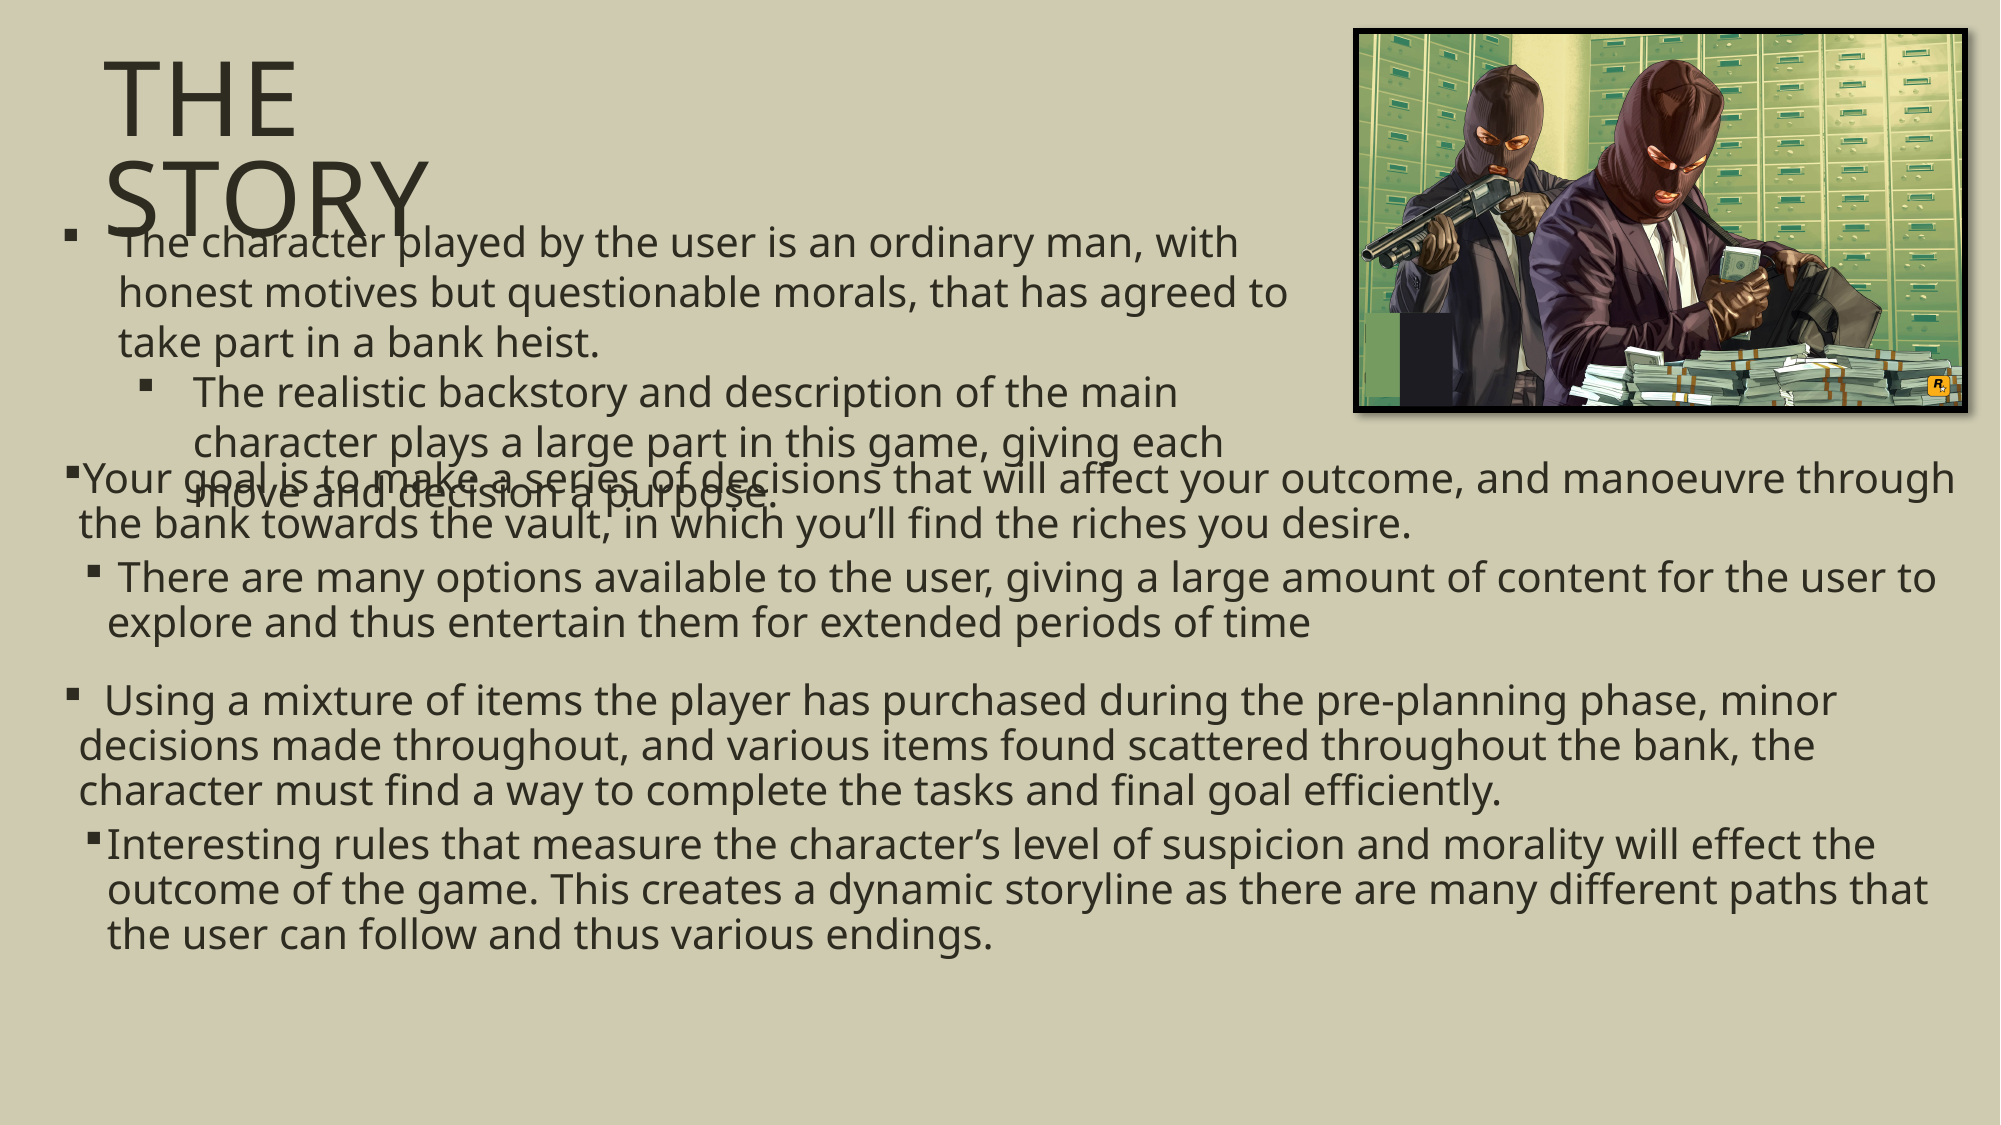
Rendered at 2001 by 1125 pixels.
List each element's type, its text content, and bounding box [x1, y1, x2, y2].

text_box The character played by the user is an ordinary man, with honest motives but questionable morals, that has agreed to take part in a bank heist. The realistic backstory and description of the main character plays a large part in this game, giving each move and decision a purpose. [46, 208, 1340, 524]
list Your goal is to make a series of decisions that will affect your outcome, and manoeuvre through the bank towards the vault, in which you’ll find the riches you desire. There are many options available to the user, giving a large amount of content for the user to explore and thus entertain them for extended periods of time Using a mixture of items the player has purchased during the pre-planning phase, minor decisions made throughout, and various items found scattered throughout the bank, the character must find a way to complete the tasks and final goal efficiently. Interesting rules that measure the character’s level of suspicion and morality will effect the outcome of the game. This creates a dynamic storyline as there are many different paths that the user can follow and thus various endings. [55, 450, 1970, 1065]
picture [1359, 33, 1963, 407]
title The Story [88, 33, 492, 208]
